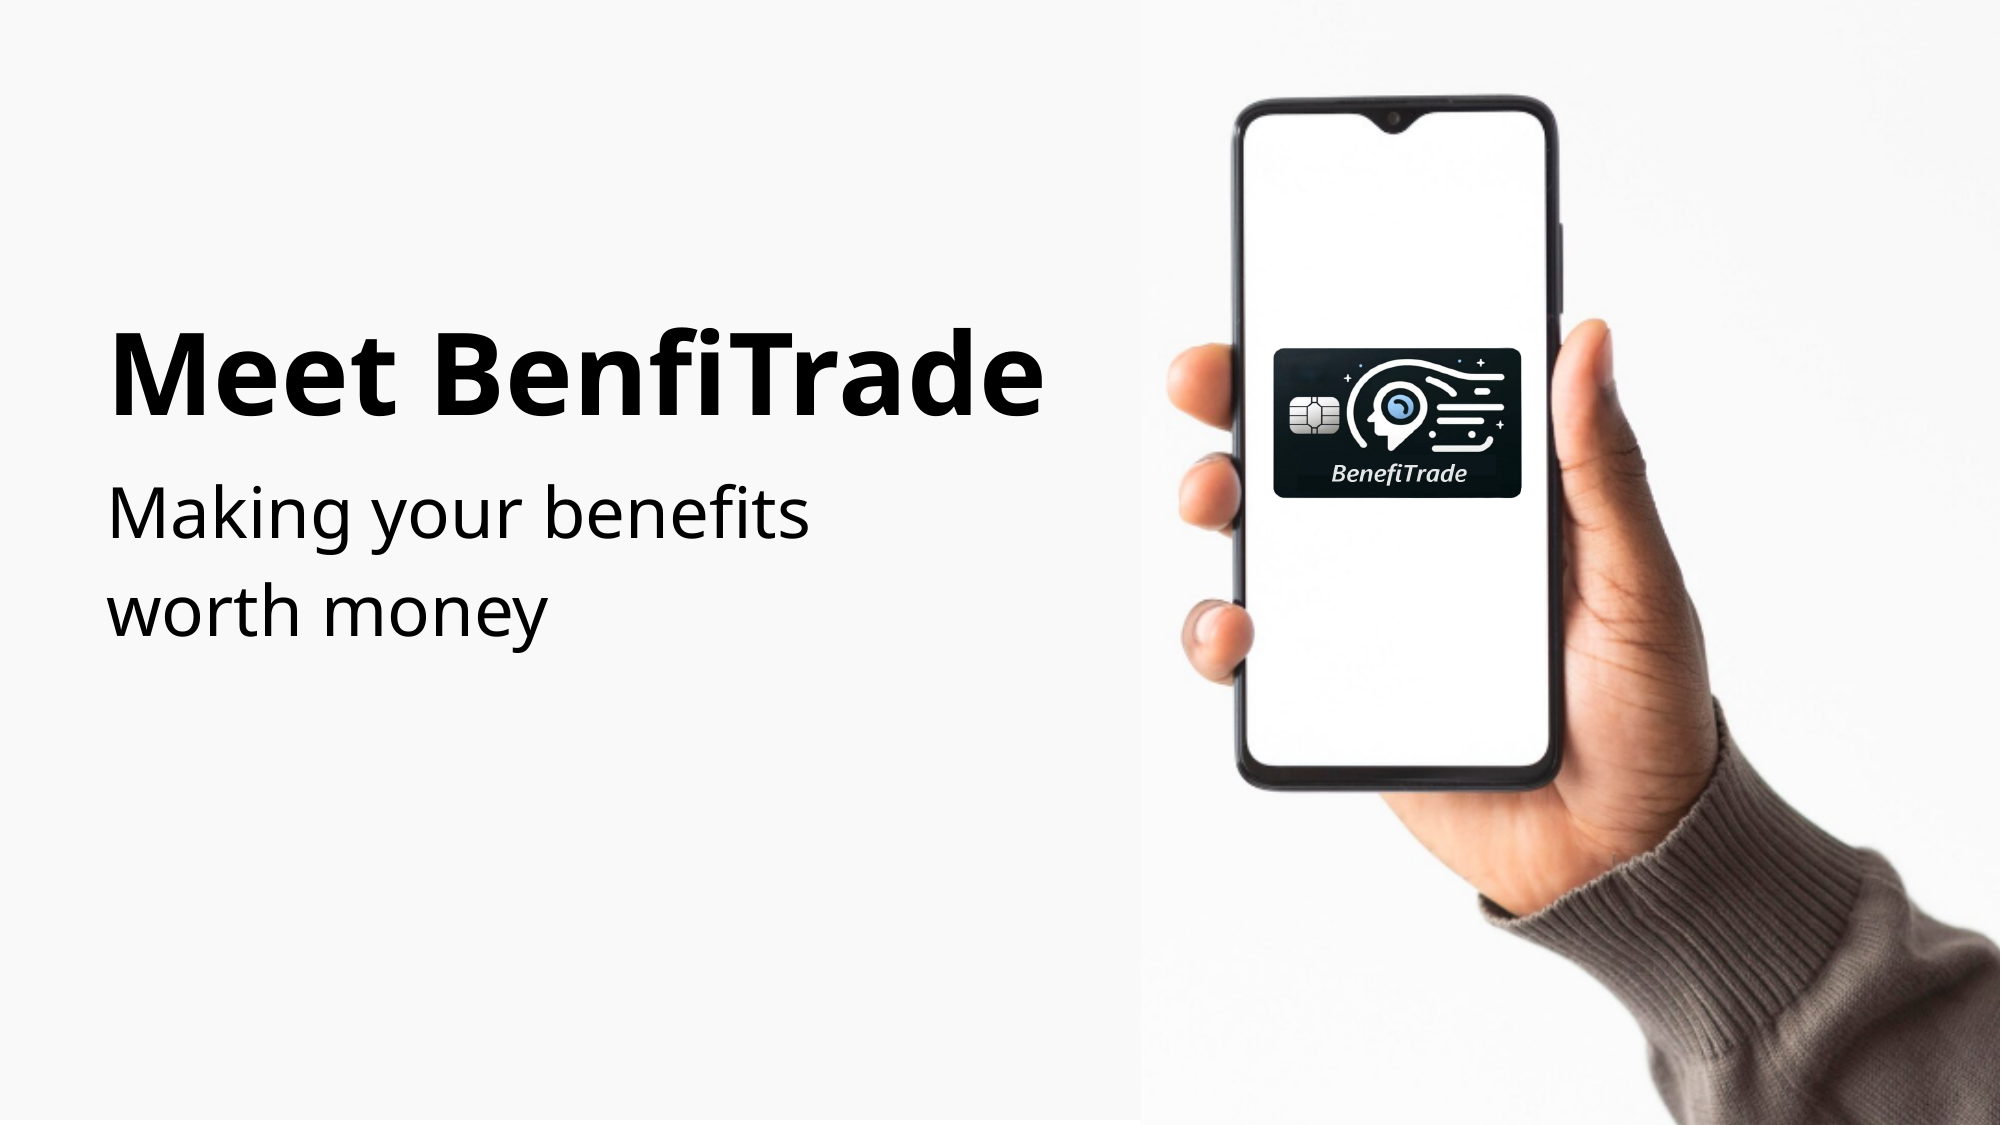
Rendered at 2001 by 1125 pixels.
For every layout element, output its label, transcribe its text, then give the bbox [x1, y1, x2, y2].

text_box [0, 0, 1135, 1120]
picture [1140, 0, 2000, 1125]
list Making your benefits worth money [16, 447, 876, 766]
title Meet BenfiTrade [91, 244, 1135, 448]
